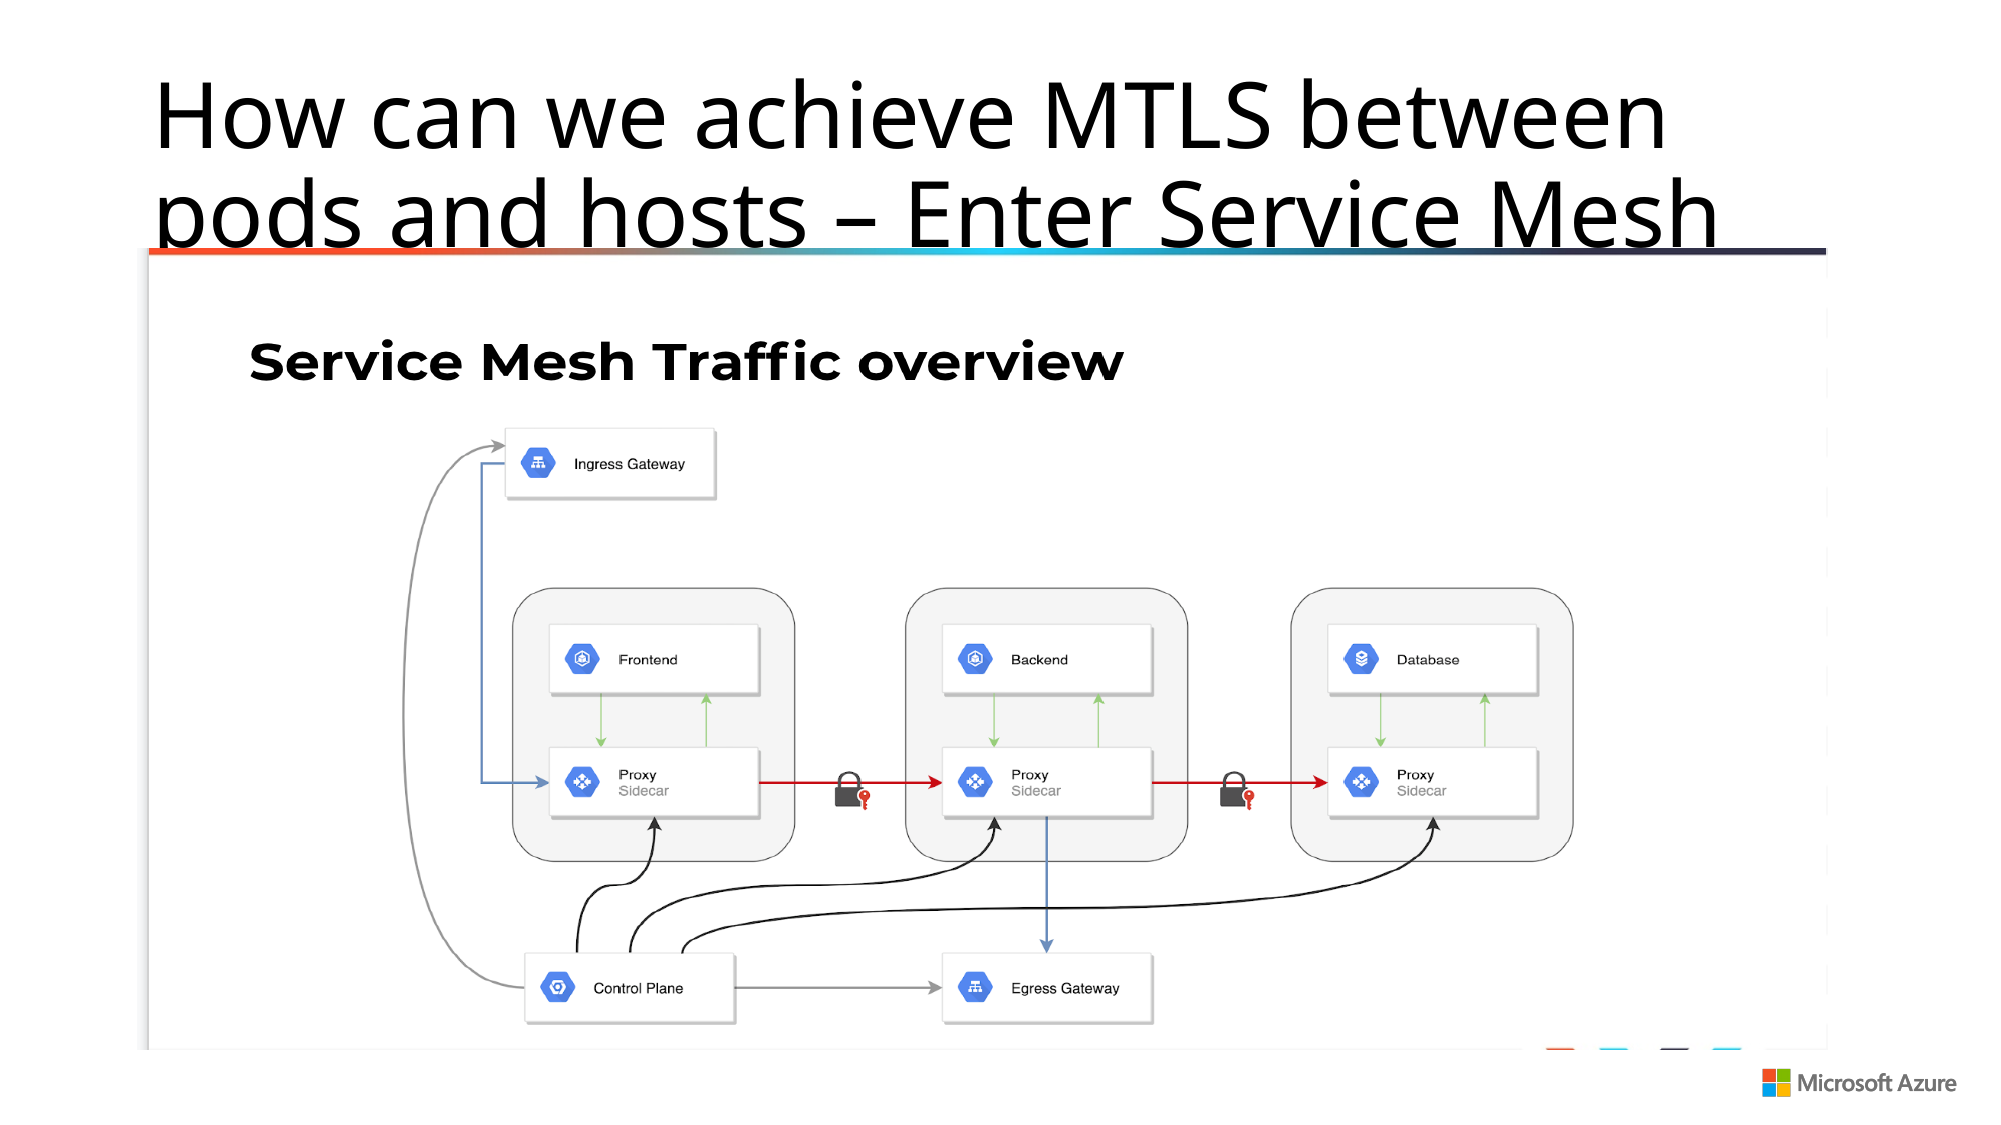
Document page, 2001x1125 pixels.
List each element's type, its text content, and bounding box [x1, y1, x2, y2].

picture [137, 248, 1985, 1124]
title How can we achieve MTLS between pods and hosts – Enter Service Mesh [137, 59, 1863, 278]
